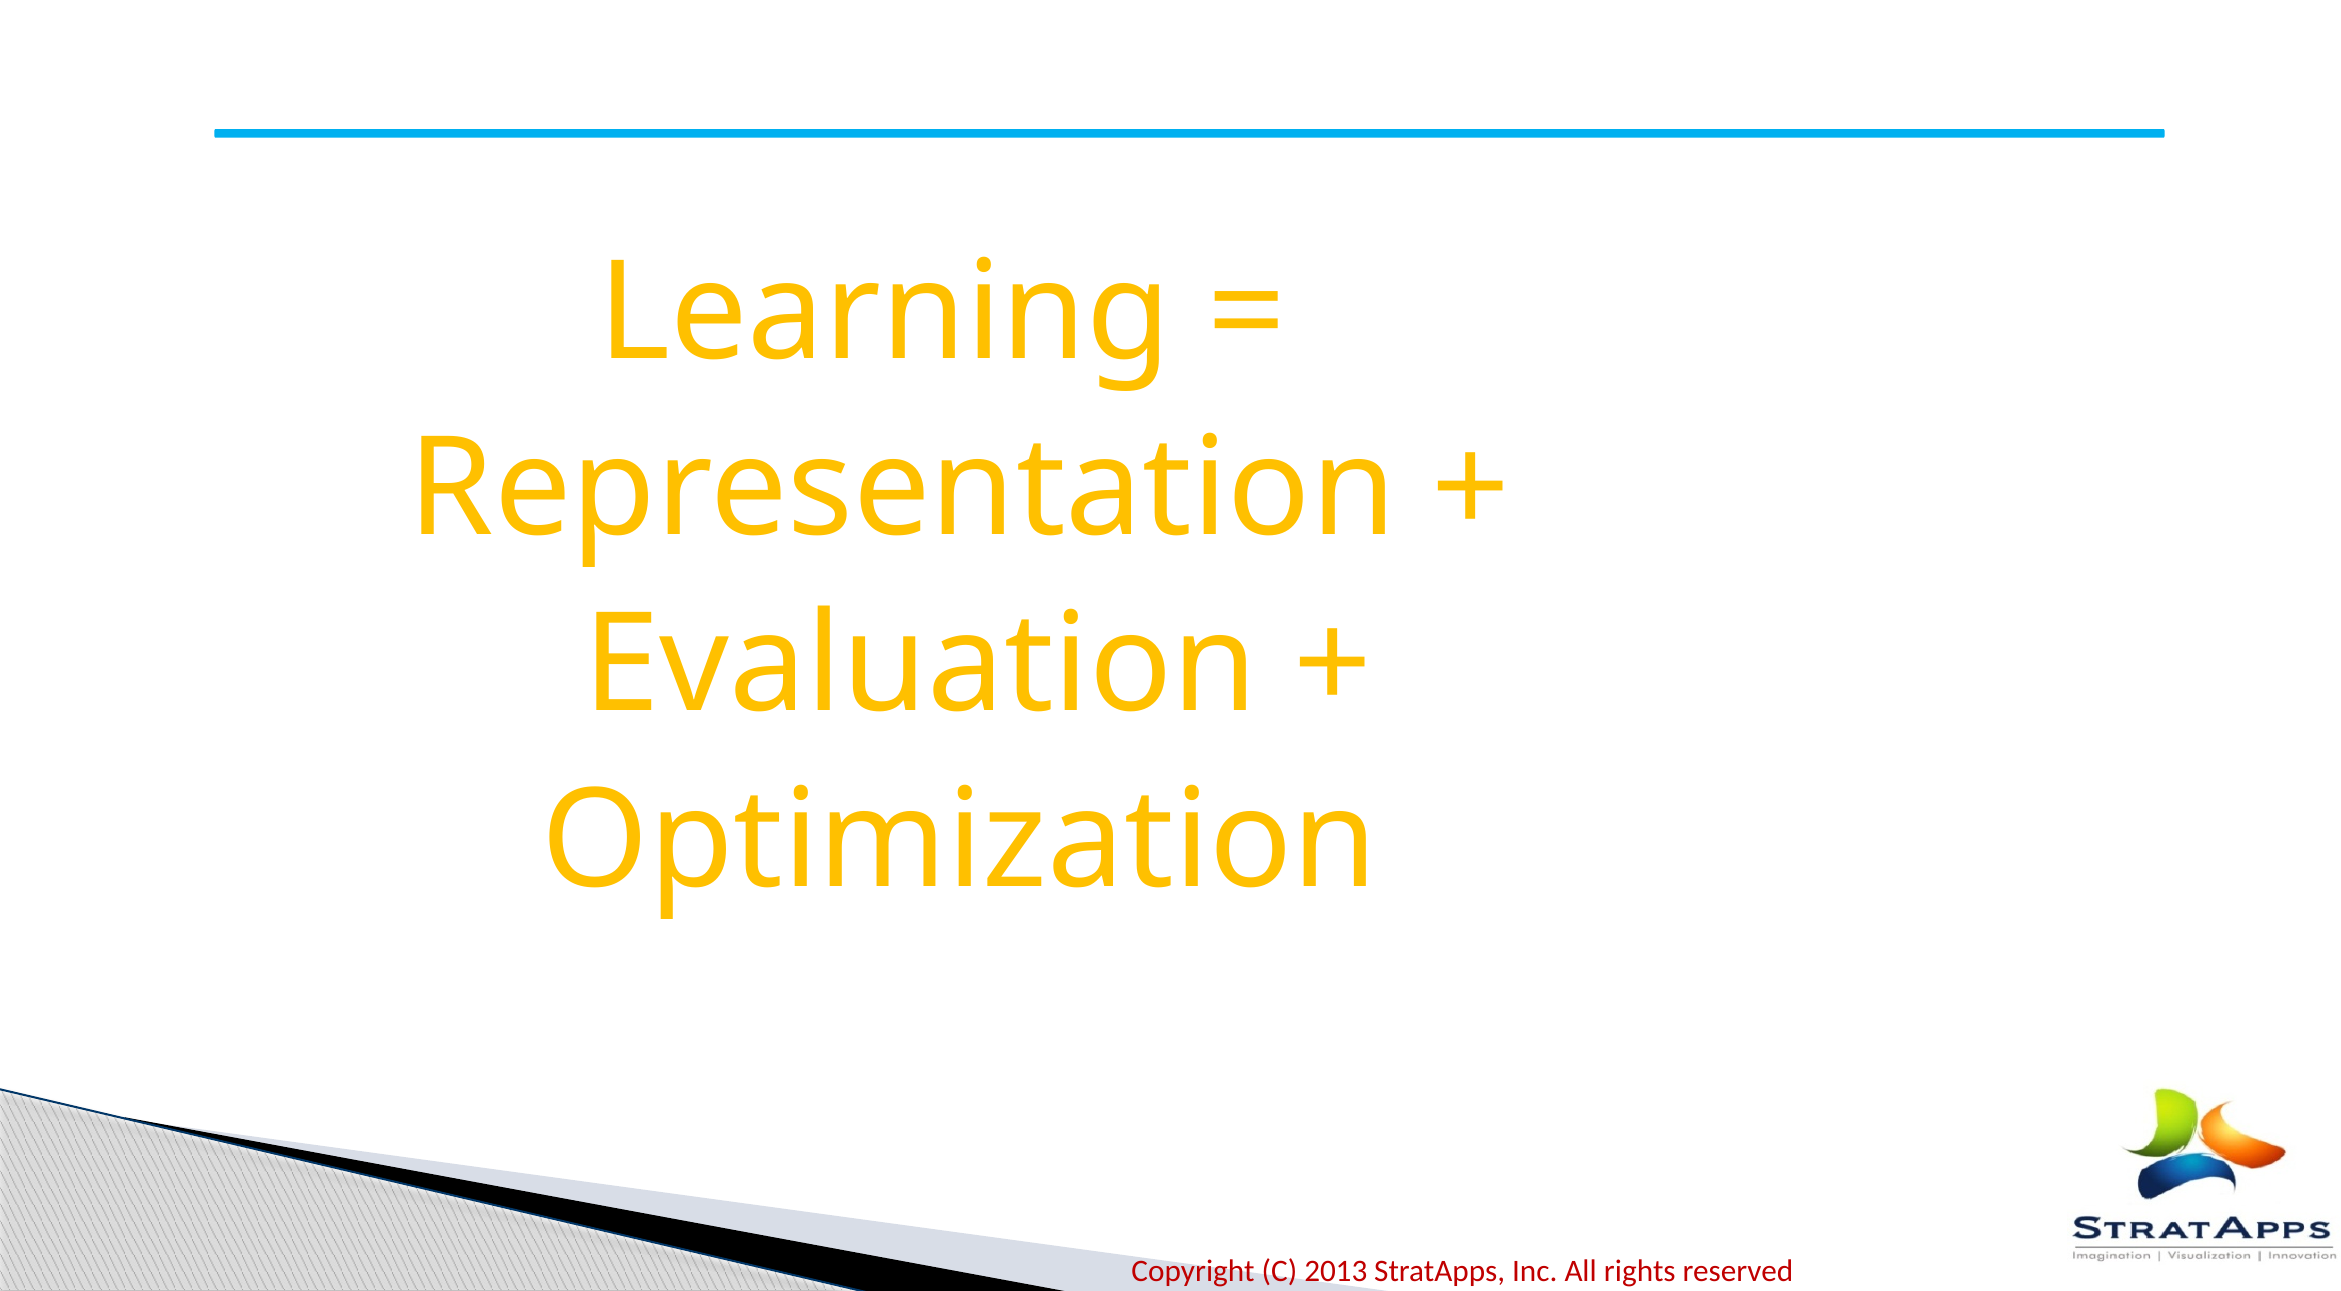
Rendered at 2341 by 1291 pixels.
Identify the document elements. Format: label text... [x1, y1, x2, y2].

list Learning = Representation + Evaluation + Optimization [0, 210, 1921, 1090]
picture [2067, 1060, 2341, 1291]
